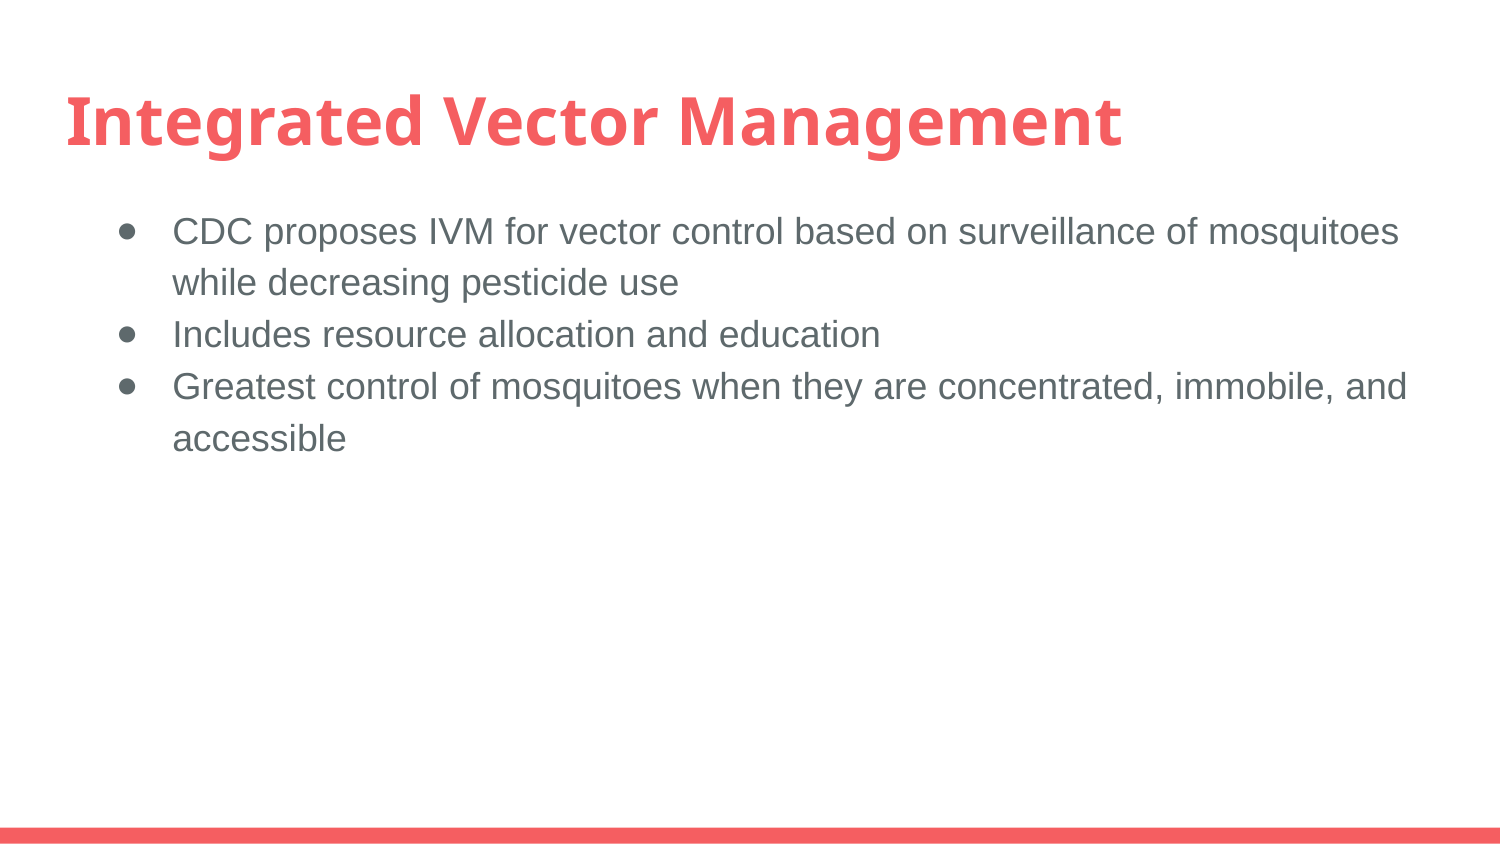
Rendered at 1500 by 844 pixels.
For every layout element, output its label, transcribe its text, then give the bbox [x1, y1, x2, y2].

list CDC proposes IVM for vector control based on surveillance of mosquitoes while decreasing pesticide use Includes resource allocation and education Greatest control of mosquitoes when they are concentrated, immobile, and accessible [82, 184, 1449, 462]
title Integrated Vector Management [51, 64, 1449, 167]
